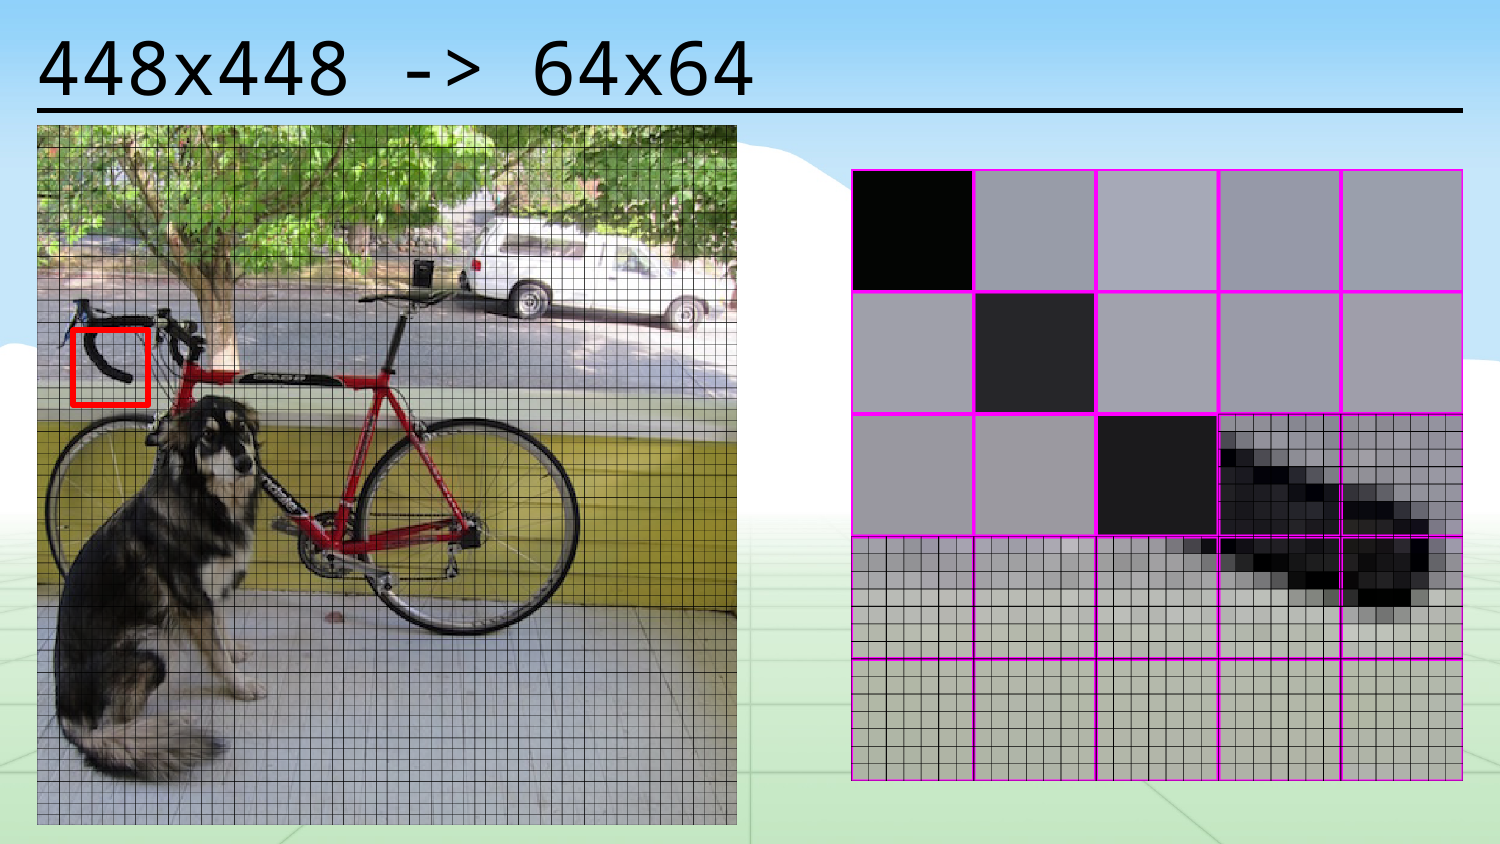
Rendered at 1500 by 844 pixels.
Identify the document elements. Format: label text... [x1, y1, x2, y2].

title 448x448 -> 64x64 [20, 31, 1479, 126]
picture [0, 0, 1500, 844]
